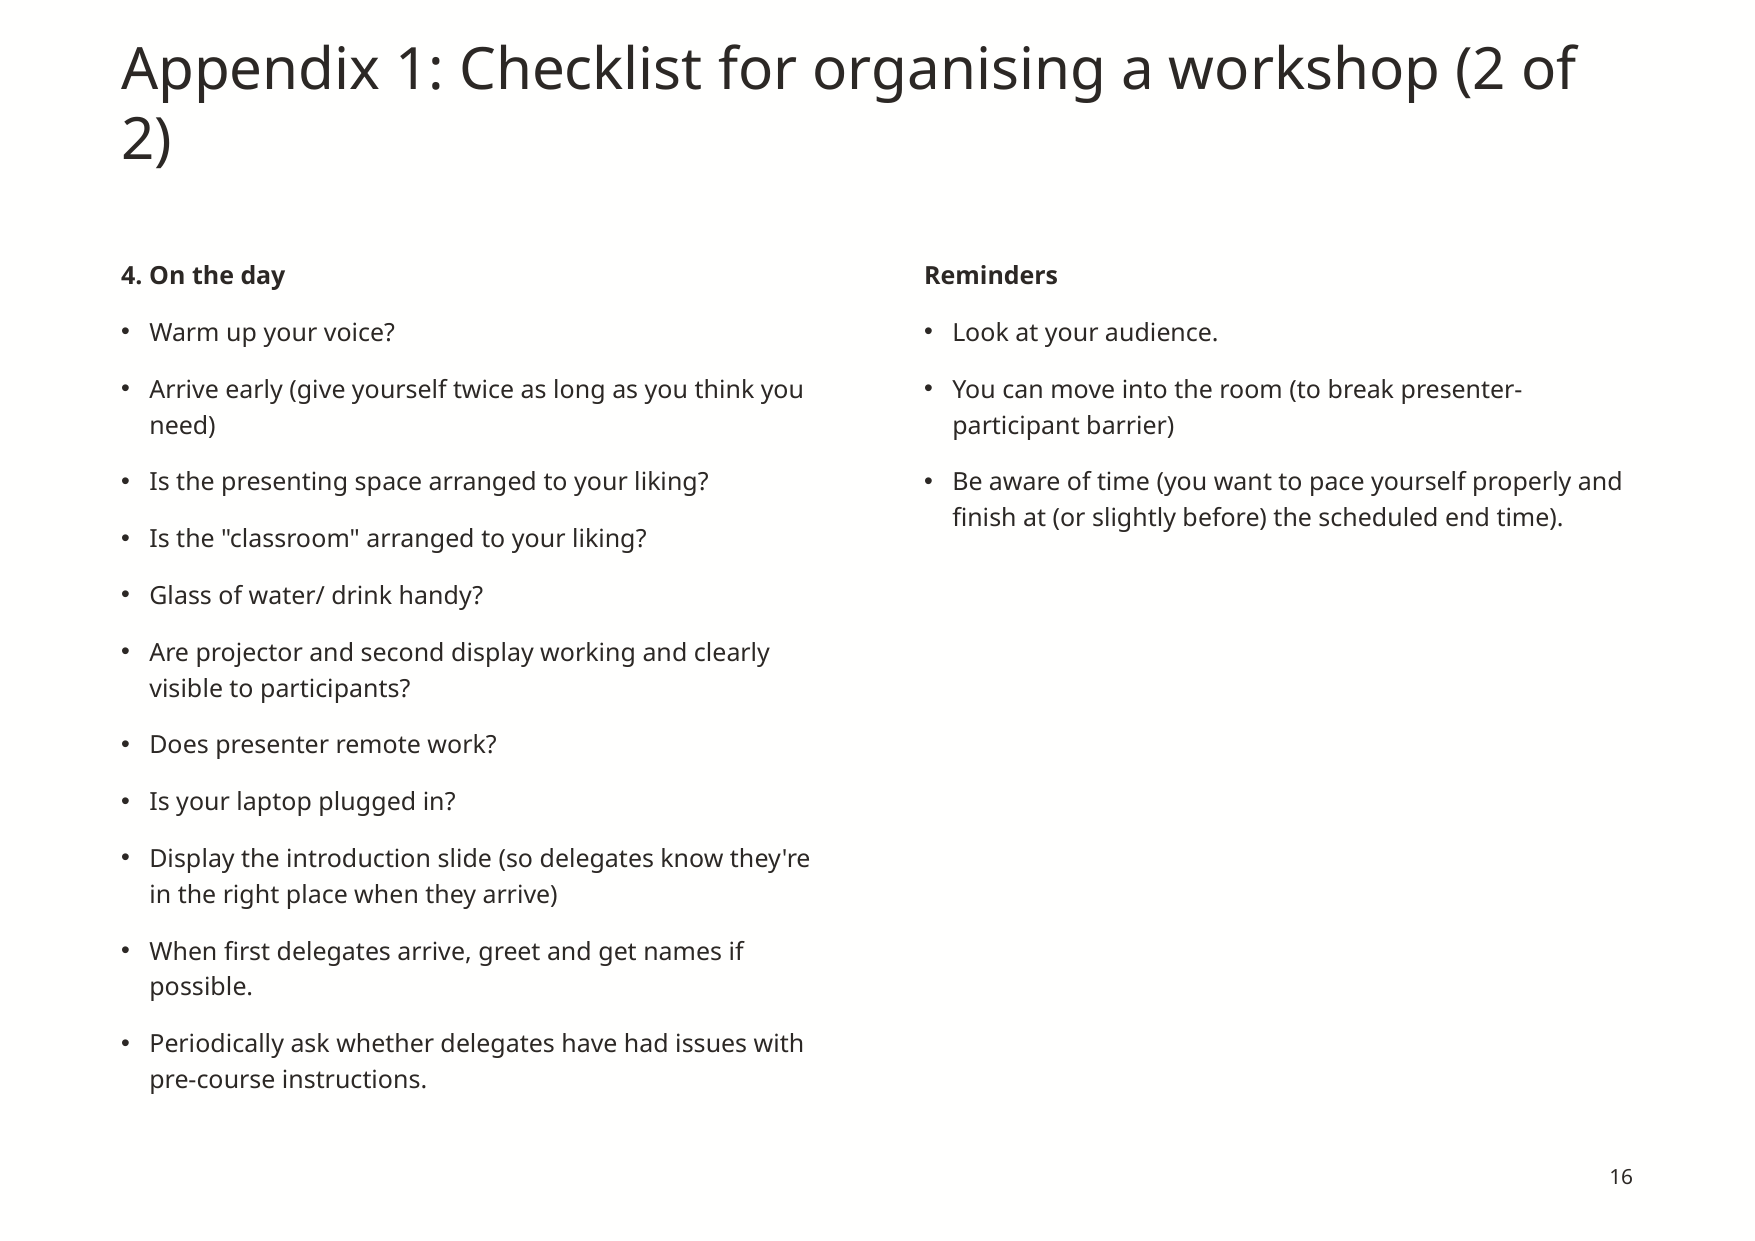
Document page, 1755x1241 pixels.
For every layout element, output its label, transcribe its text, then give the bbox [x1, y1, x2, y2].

title Appendix 1: Checklist for organising a workshop (2 of 2) [109, 64, 1645, 184]
list Reminders Look at your audience. You can move into the room (to break presenter-participant barrier) Be aware of time (you want to pace yourself properly and finish at (or slightly before) the scheduled end time). [912, 241, 1645, 1152]
list 4. On the day Warm up your voice? Arrive early (give yourself twice as long as you think you need) Is the presenting space arranged to your liking? Is the "classroom" arranged to your liking? Glass of water/ drink handy? Are projector and second display working and clearly visible to participants? Does presenter remote work? Is your laptop plugged in? Display the introduction slide (so delegates know they're in the right place when they arrive) When first delegates arrive, greet and get names if possible. Periodically ask whether delegates have had issues with pre-course instructions. [109, 241, 842, 1152]
slide_number 16 [1526, 1151, 1645, 1211]
